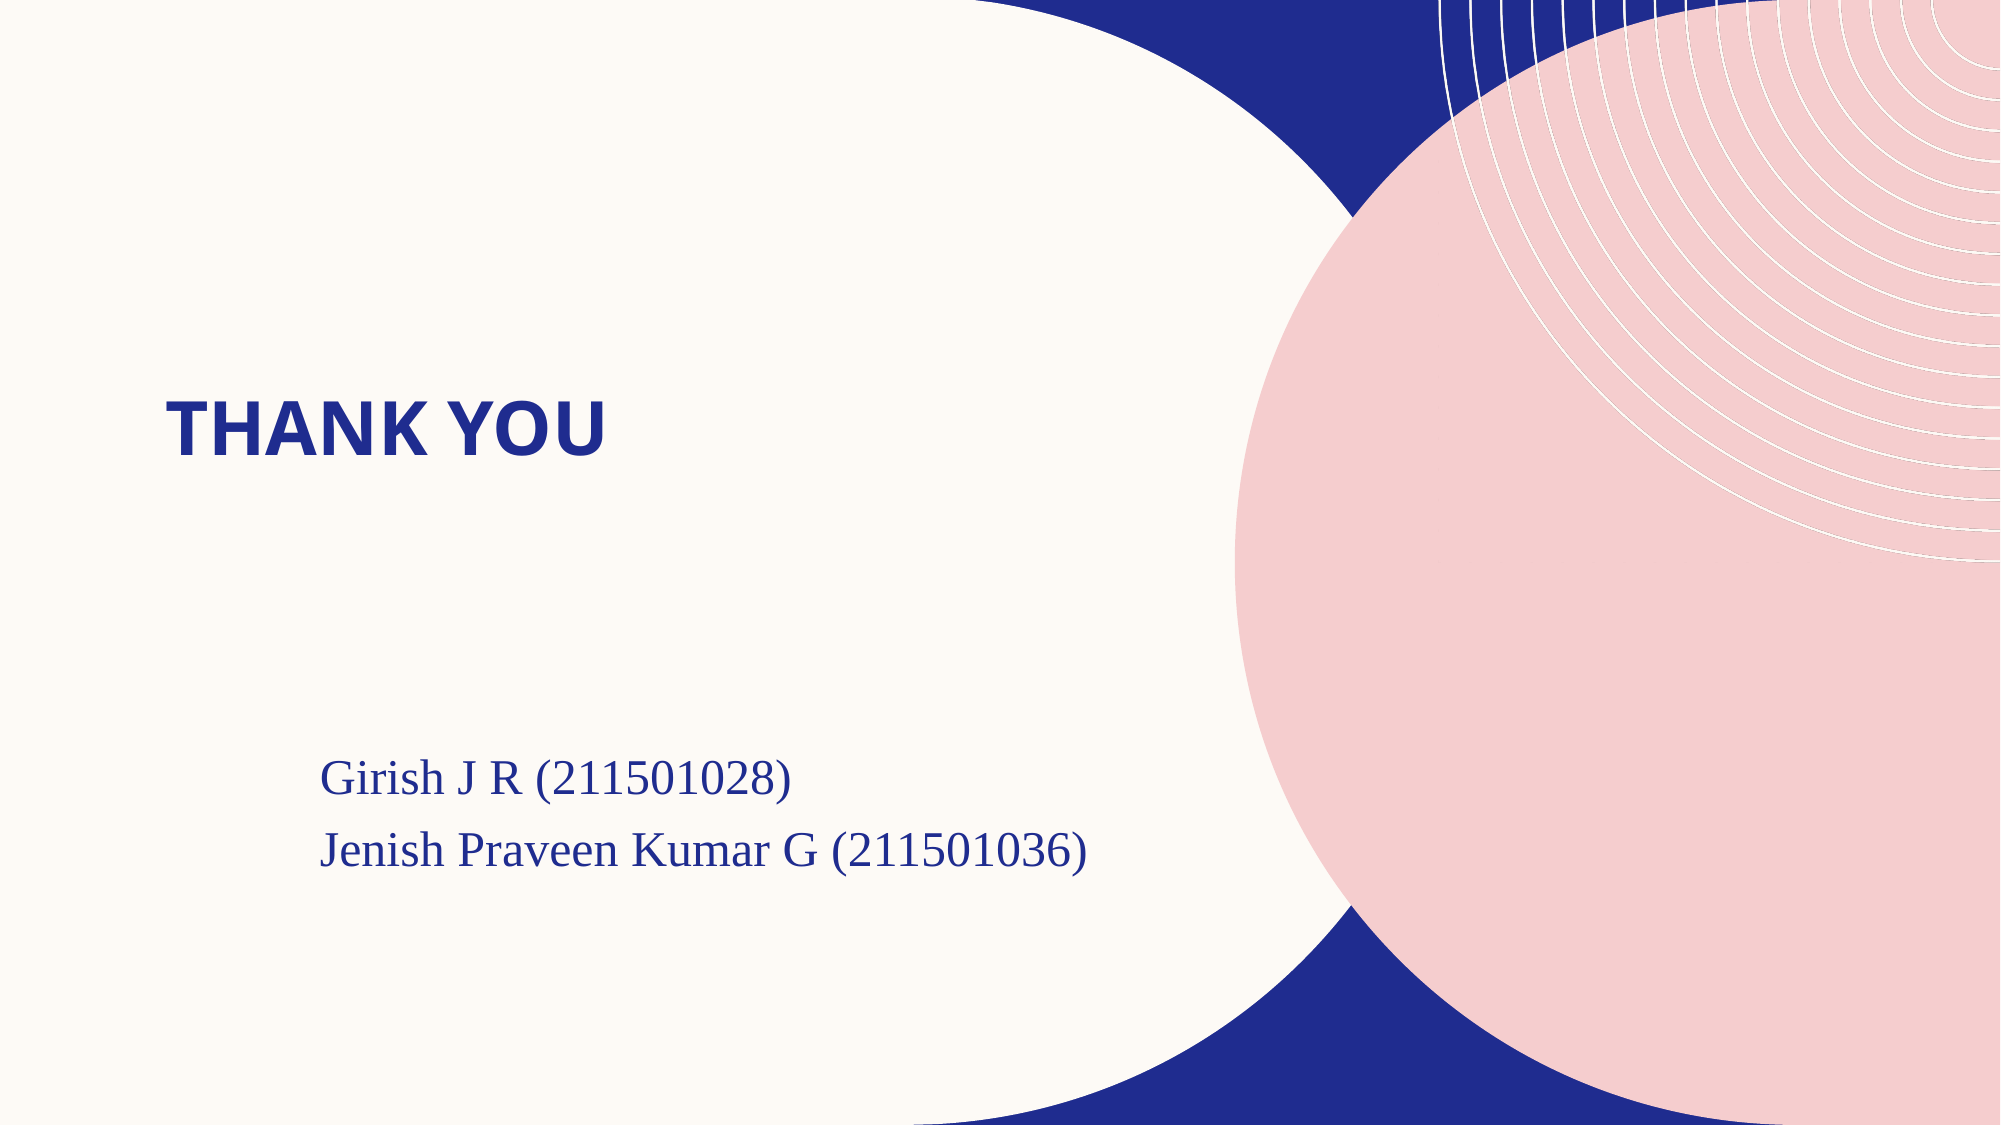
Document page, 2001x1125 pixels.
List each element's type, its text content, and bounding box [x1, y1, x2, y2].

picture [1438, 0, 2001, 563]
title Thank you [150, 325, 1088, 471]
subtitle Girish J R (211501028) Jenish Praveen Kumar G (211501036) [304, 744, 1155, 958]
